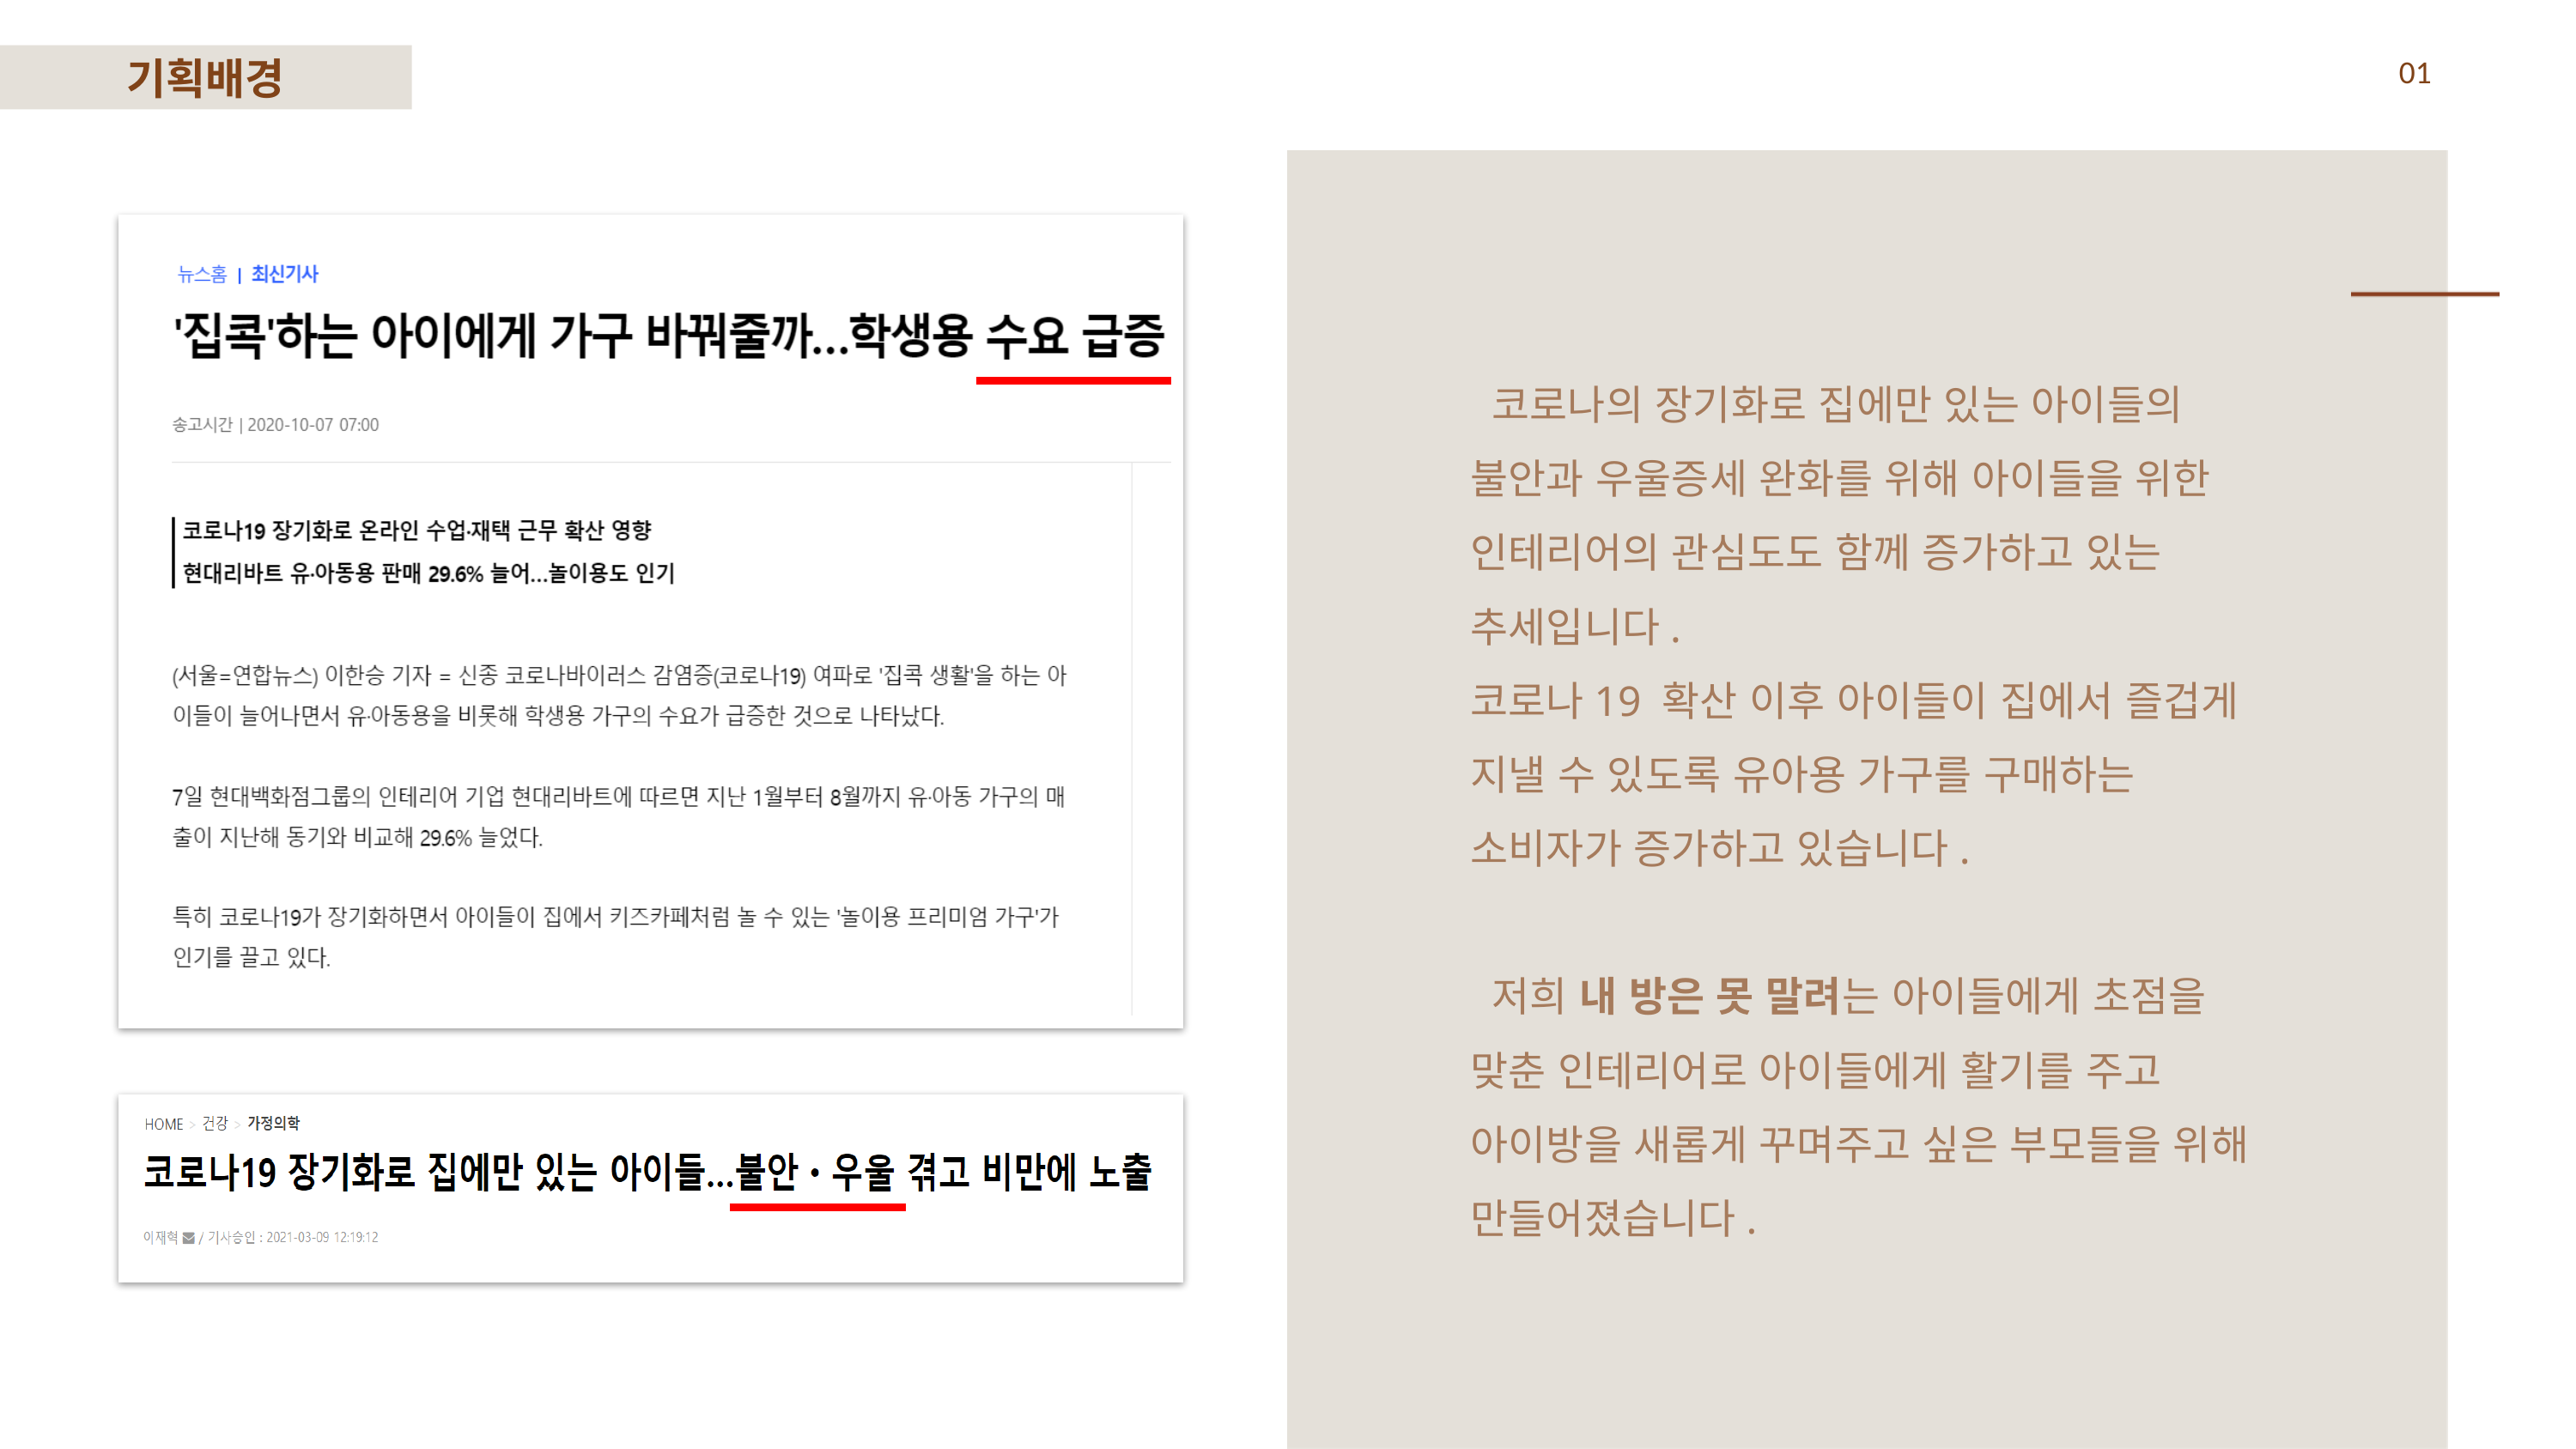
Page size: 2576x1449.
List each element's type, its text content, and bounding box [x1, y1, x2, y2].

text_box 01 [2383, 45, 2448, 97]
picture [131, 1106, 1172, 1270]
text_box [2350, 285, 2500, 303]
text_box 기획배경 [0, 45, 412, 110]
picture [131, 227, 1172, 1016]
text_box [1287, 149, 2448, 1449]
